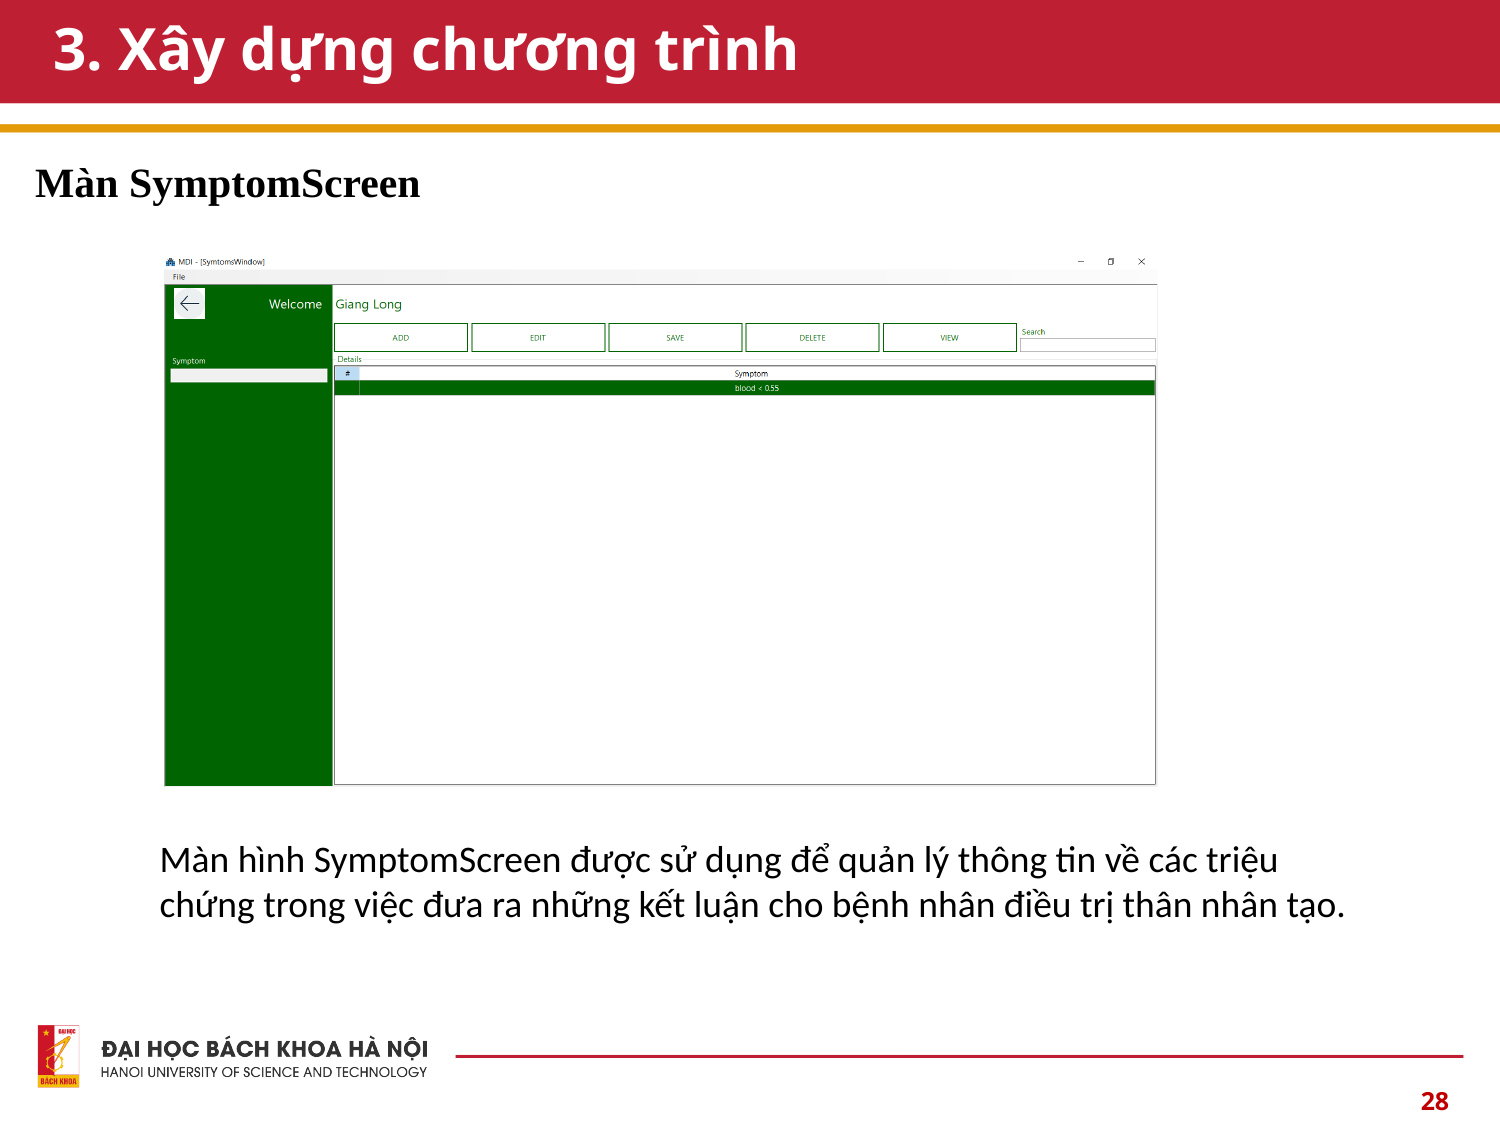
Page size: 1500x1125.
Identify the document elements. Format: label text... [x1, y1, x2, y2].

slide_number 28 [1126, 1078, 1464, 1125]
title 3. Xây dựng chương trình [38, 12, 1462, 87]
picture [0, 0, 1500, 1125]
text_box Màn SymptomScreen [20, 148, 1500, 214]
text_box Màn hình SymptomScreen được sử dụng để quản lý thông tin về các triệu chứng trong việc đưa ra những kết luận cho bệnh nhân điều trị thân nhân tạo. [144, 827, 1394, 933]
